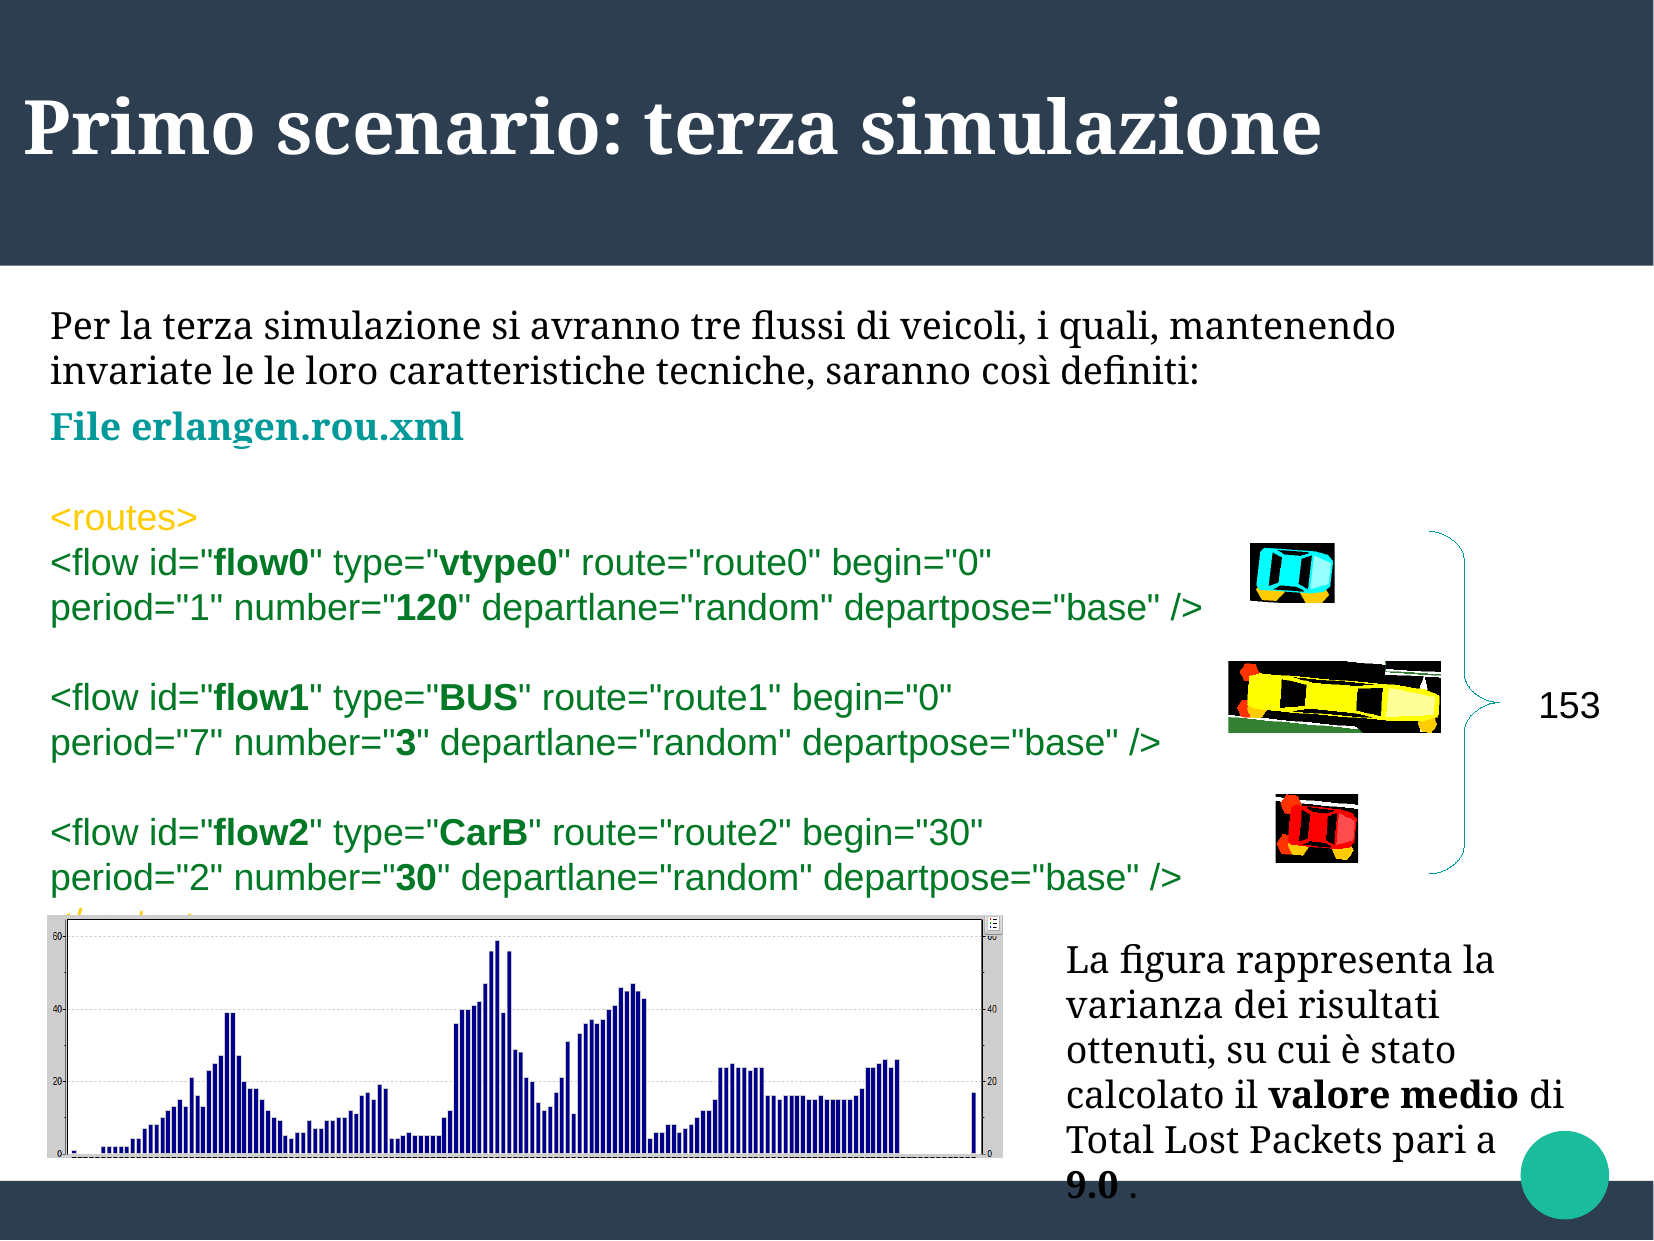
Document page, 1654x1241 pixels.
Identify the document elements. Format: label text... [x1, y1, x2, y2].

picture [1228, 661, 1442, 733]
picture [46, 915, 1004, 1158]
picture [1249, 542, 1335, 603]
picture [1275, 794, 1359, 863]
text_box [1429, 531, 1500, 874]
text_box Per la terza simulazione si avranno tre flussi di veicoli, i quali, mantenendo invariate le le loro caratteristiche tecniche, saranno così definiti: [35, 295, 1559, 434]
text_box 153 [1523, 673, 1618, 810]
text_box Primo scenario: terza simulazione [23, 11, 1630, 238]
text_box La figura rappresenta la varianza dei risultati ottenuti, su cui è stato calcolato il valore medio di Total Lost Packets pari a 9.0 . [1051, 928, 1595, 1182]
text_box File erlangen.rou.xml <routes> <flow id="flow0" type="vtype0" route="route0" begin="0" period="1" number="120" departlane="random" departpose="base" /> <flow id="flow1" type="BUS" route="route1" begin="0" period="7" number="3" departlane="random" departpose="base" /> <flow id="flow2" type="CarB" route="route2" begin="30" period="2" number="30" departlane="random" departpose="base" /> </routes> [35, 395, 1654, 951]
